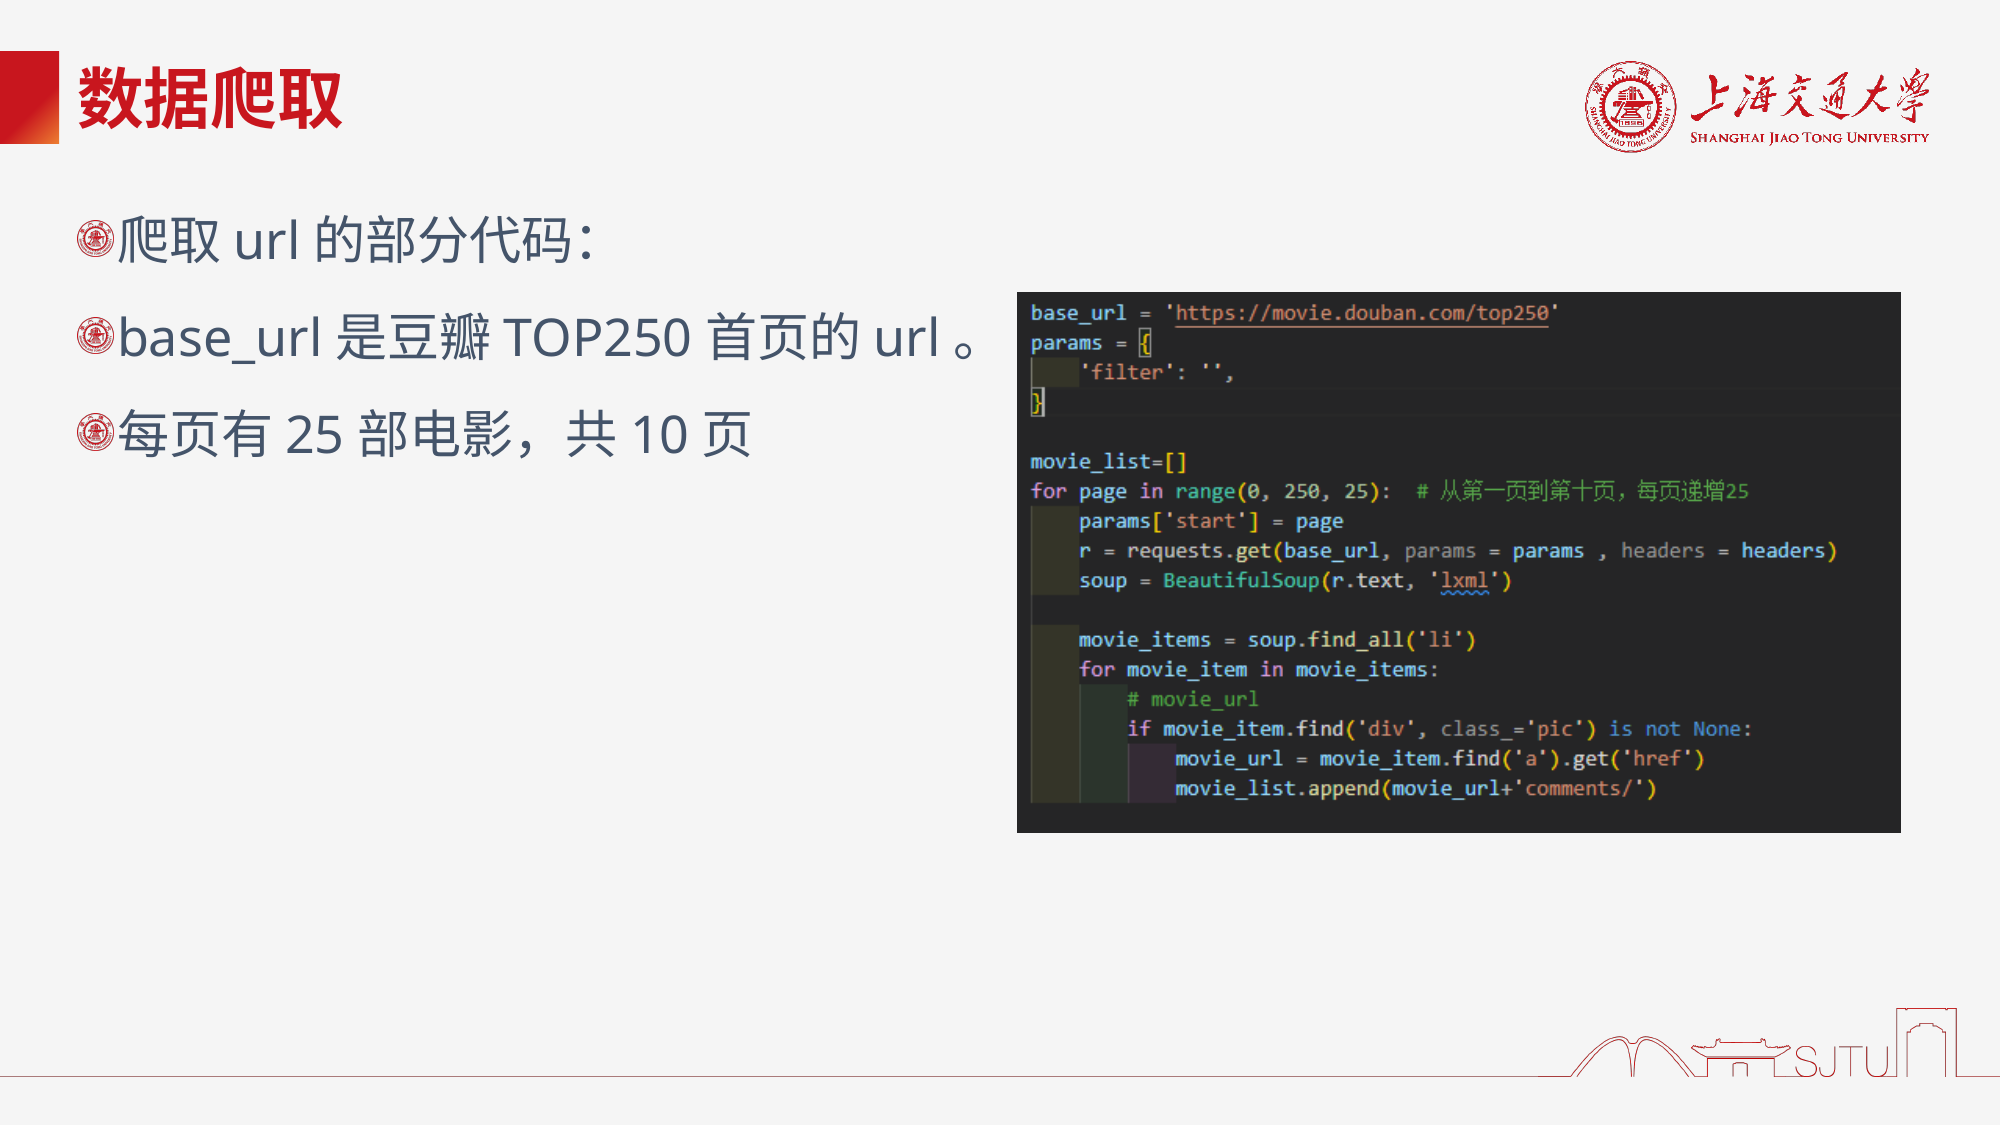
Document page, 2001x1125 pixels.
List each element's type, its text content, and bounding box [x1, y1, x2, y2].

picture [1567, 43, 1946, 168]
picture [1017, 292, 1901, 833]
picture [0, 1008, 2000, 1077]
picture [77, 317, 114, 354]
picture [77, 413, 114, 451]
title 数据爬取 [62, 43, 1530, 152]
list 爬取url的部分代码： base_url是豆瓣TOP250首页的url。 每页有25部电影，共10页 [62, 187, 1938, 1007]
picture [77, 220, 114, 257]
